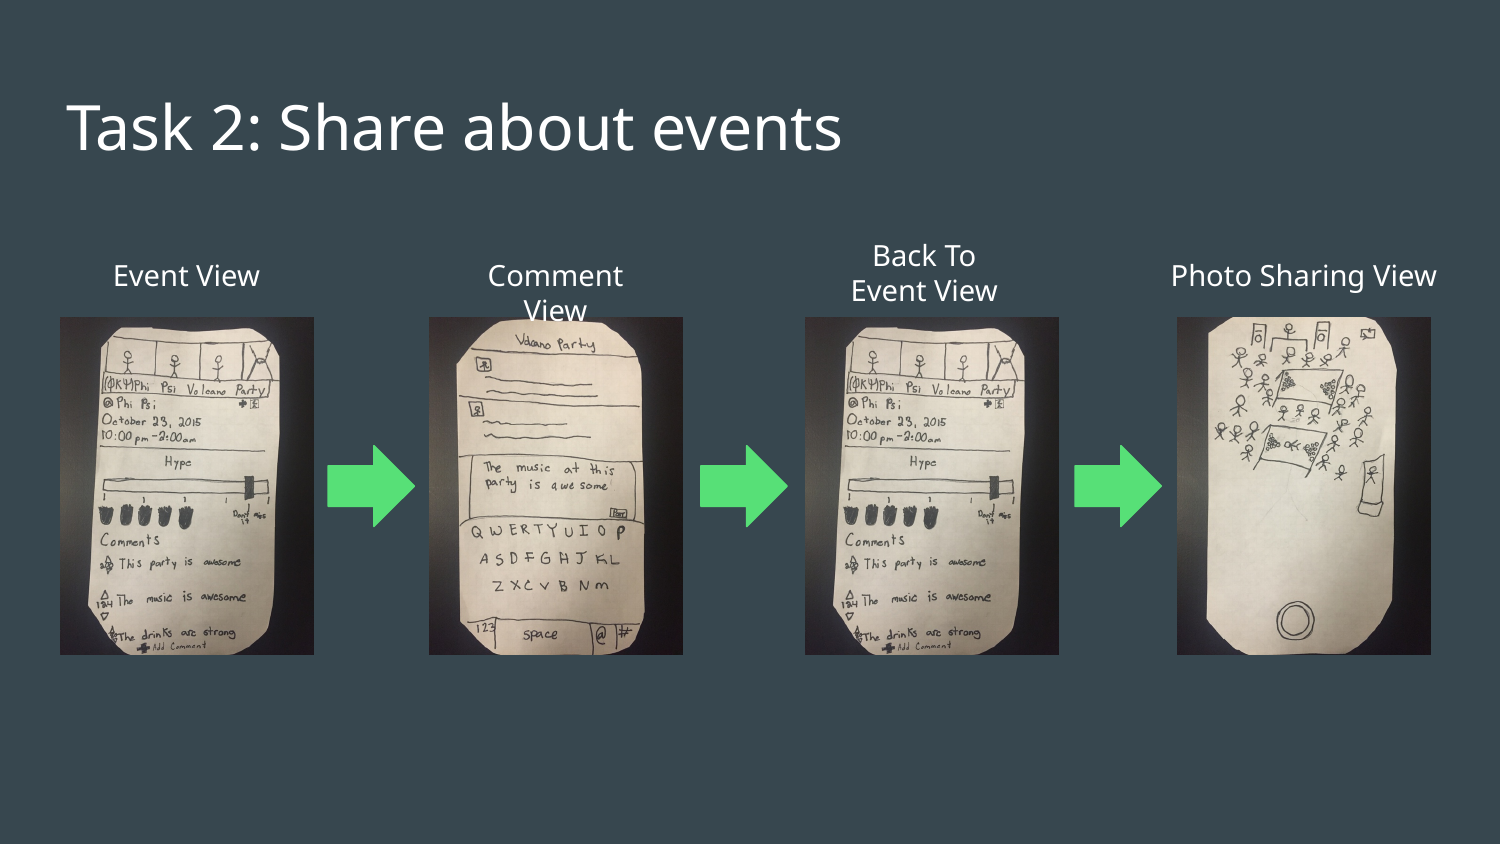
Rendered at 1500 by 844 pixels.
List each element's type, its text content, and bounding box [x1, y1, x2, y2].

picture [805, 317, 1060, 656]
text_box Back To Event View [810, 221, 1039, 285]
title Task 2: Share about events [51, 72, 1449, 167]
text_box Photo Sharing View [1154, 242, 1454, 305]
picture [428, 317, 683, 656]
picture [1177, 317, 1431, 656]
text_box Event View [72, 242, 301, 305]
picture [59, 317, 314, 656]
text_box Comment View [441, 242, 670, 305]
text_box [1075, 445, 1162, 527]
text_box [700, 445, 788, 527]
text_box [328, 445, 415, 527]
